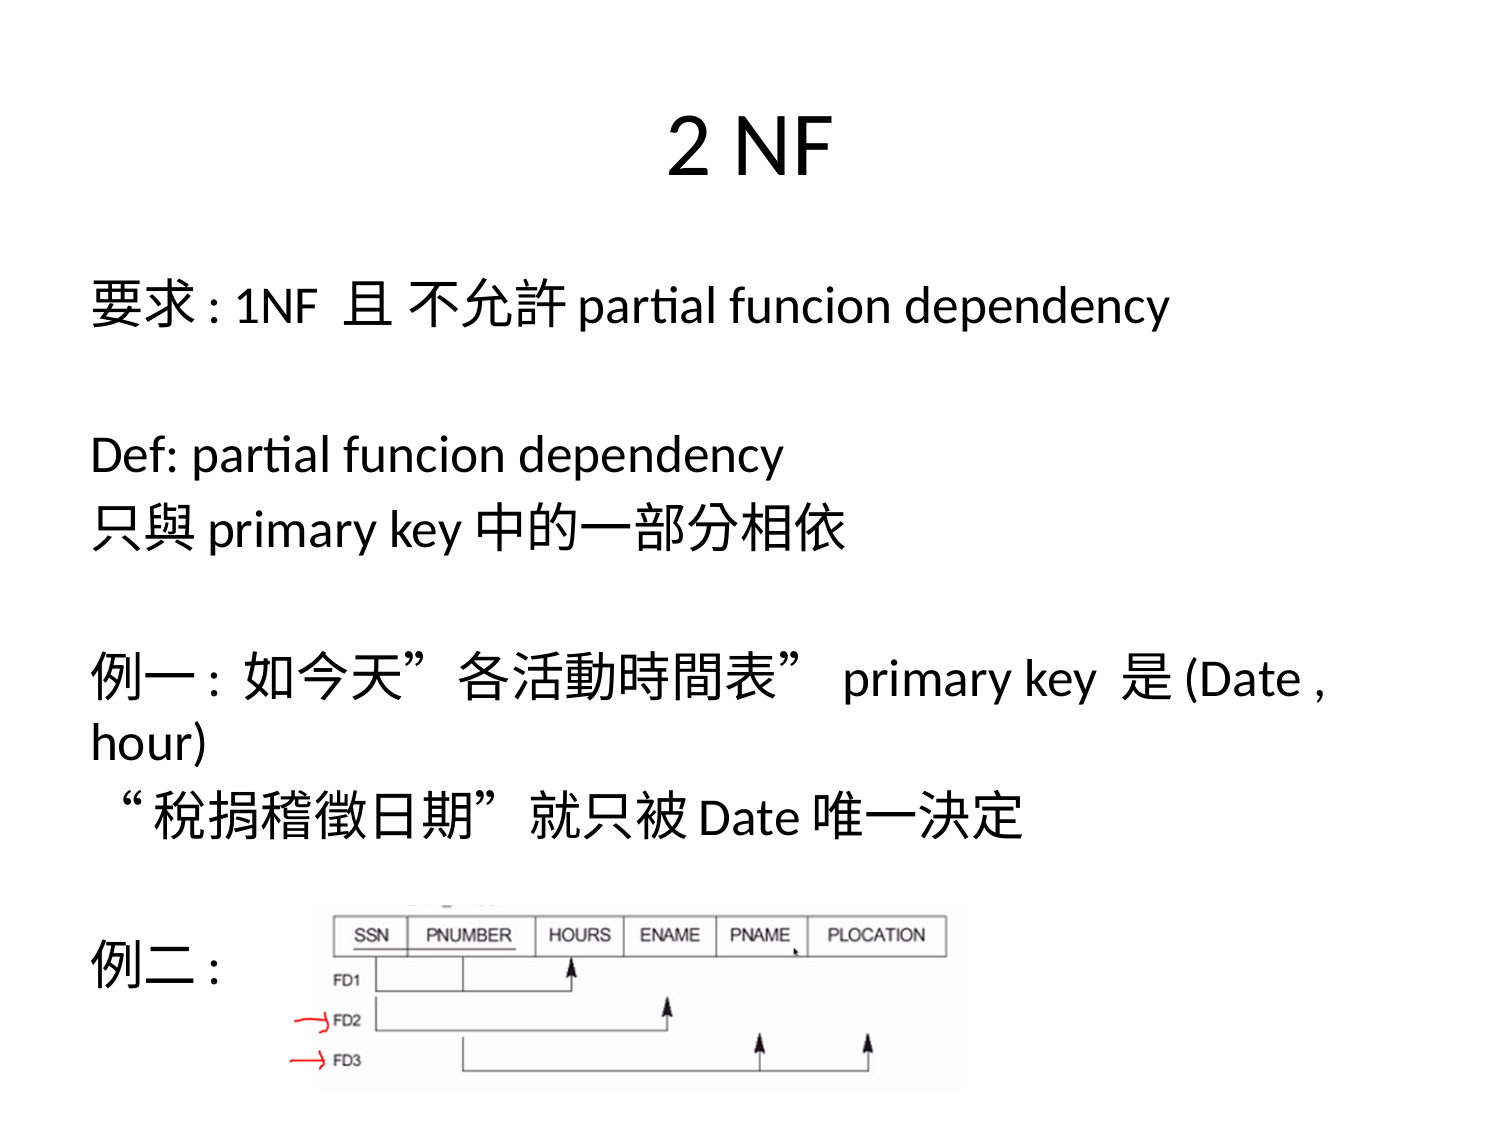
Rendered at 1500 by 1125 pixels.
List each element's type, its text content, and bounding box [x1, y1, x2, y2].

list 要求: 1NF 且 不允許partial funcion dependency Def: partial funcion dependency 只與primary key中的一部分相依 例一: 如今天”各活動時間表”primary key 是(Date , hour) “稅捐稽徵日期”就只被Date唯一決定 例二: [75, 262, 1425, 1005]
picture [289, 904, 962, 1091]
title 2 NF [75, 45, 1425, 233]
